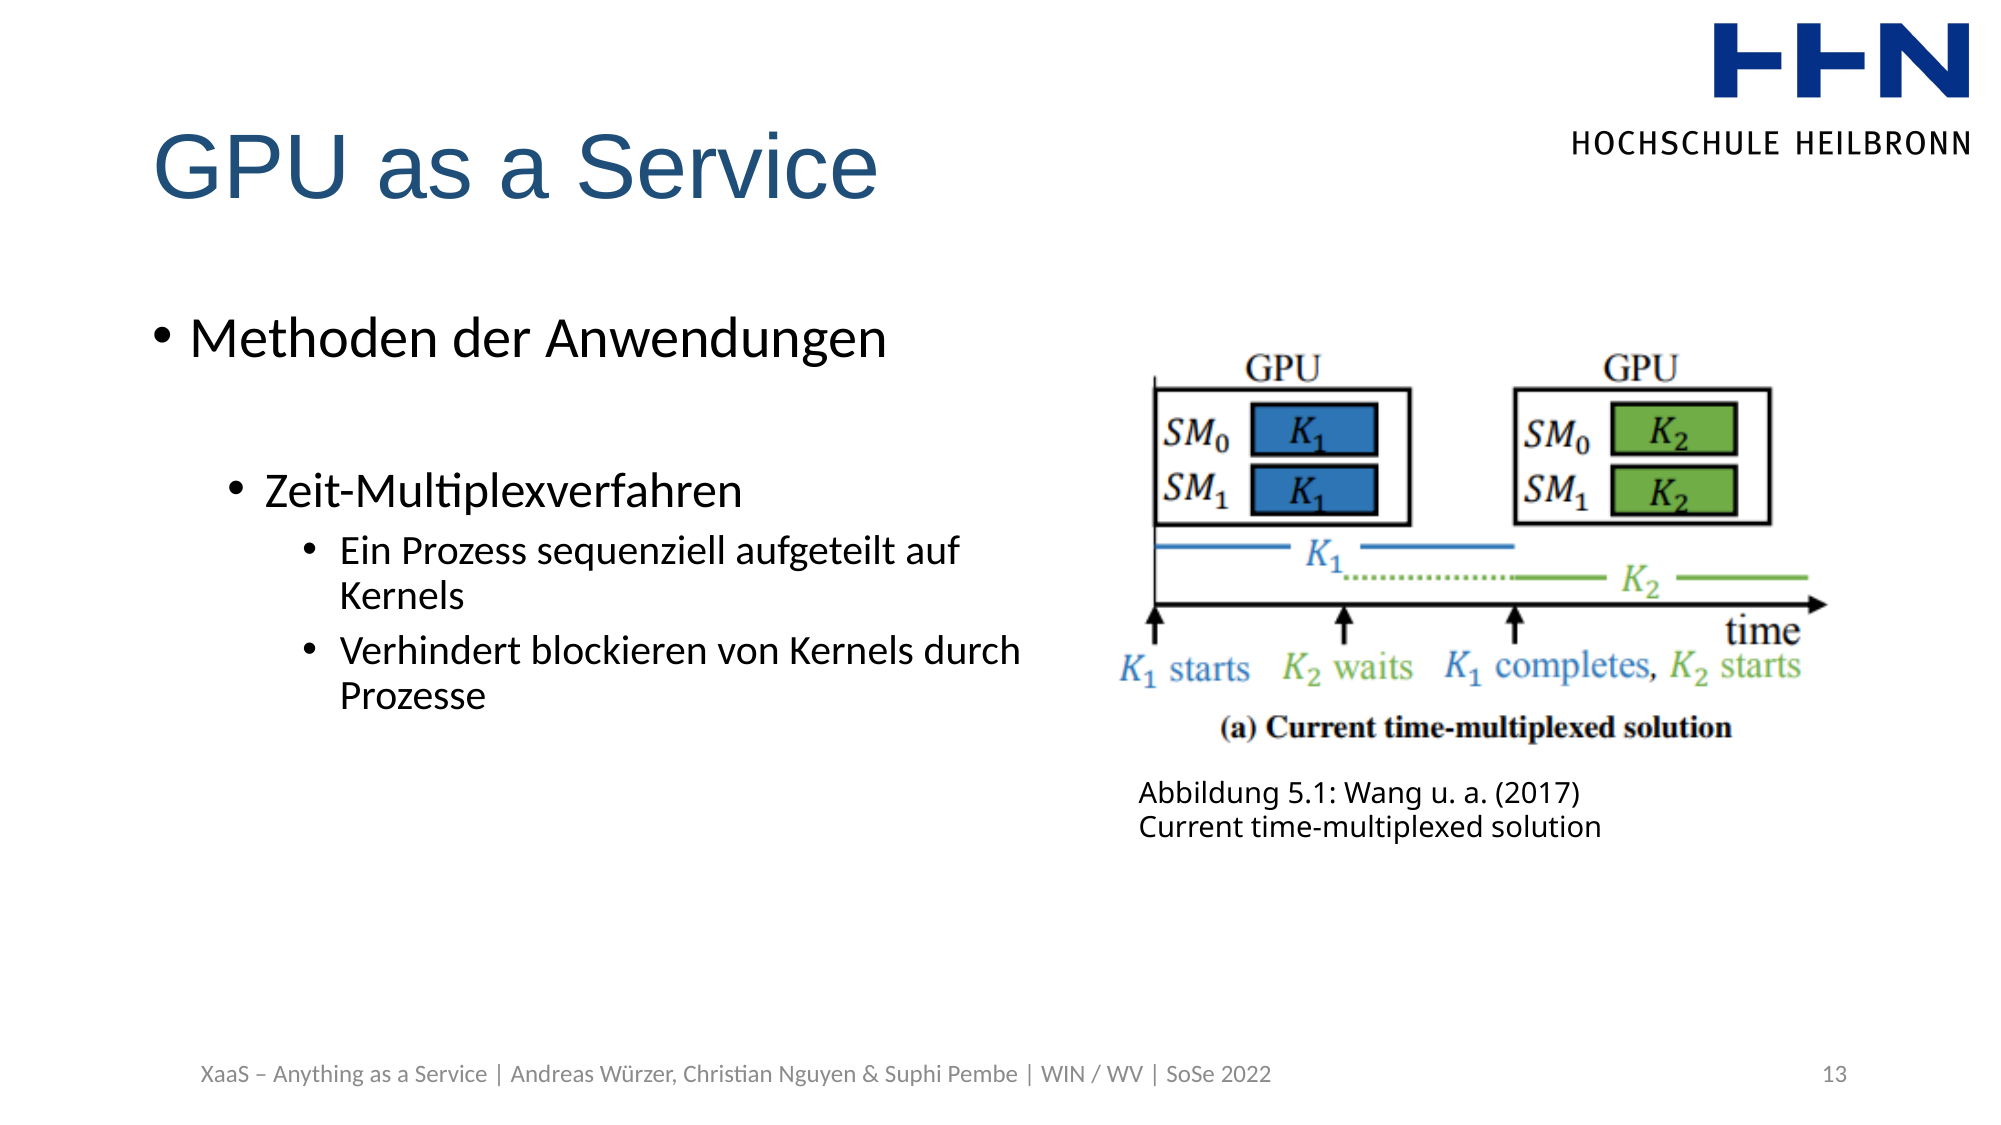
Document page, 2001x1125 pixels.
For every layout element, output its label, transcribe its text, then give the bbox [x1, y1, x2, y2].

footer XaaS – Anything as a Service | Andreas Würzer, Christian Nguyen & Suphi Pembe | WIN / WV | SoSe 2022 [137, 1042, 1338, 1103]
slide_number 13 [1412, 1042, 1863, 1103]
text_box Abbildung 5.1: Wang u. a. (2017) Current time-multiplexed solution [1123, 767, 1839, 852]
list Methoden der Anwendungen Zeit-Multiplexverfahren Ein Prozess sequenziell aufgeteilt auf Kernels Verhindert blockieren von Kernels durch Prozesse [137, 299, 1863, 1014]
picture [1572, 22, 1970, 156]
picture [1072, 299, 1863, 767]
title GPU as a Service [137, 59, 1863, 278]
